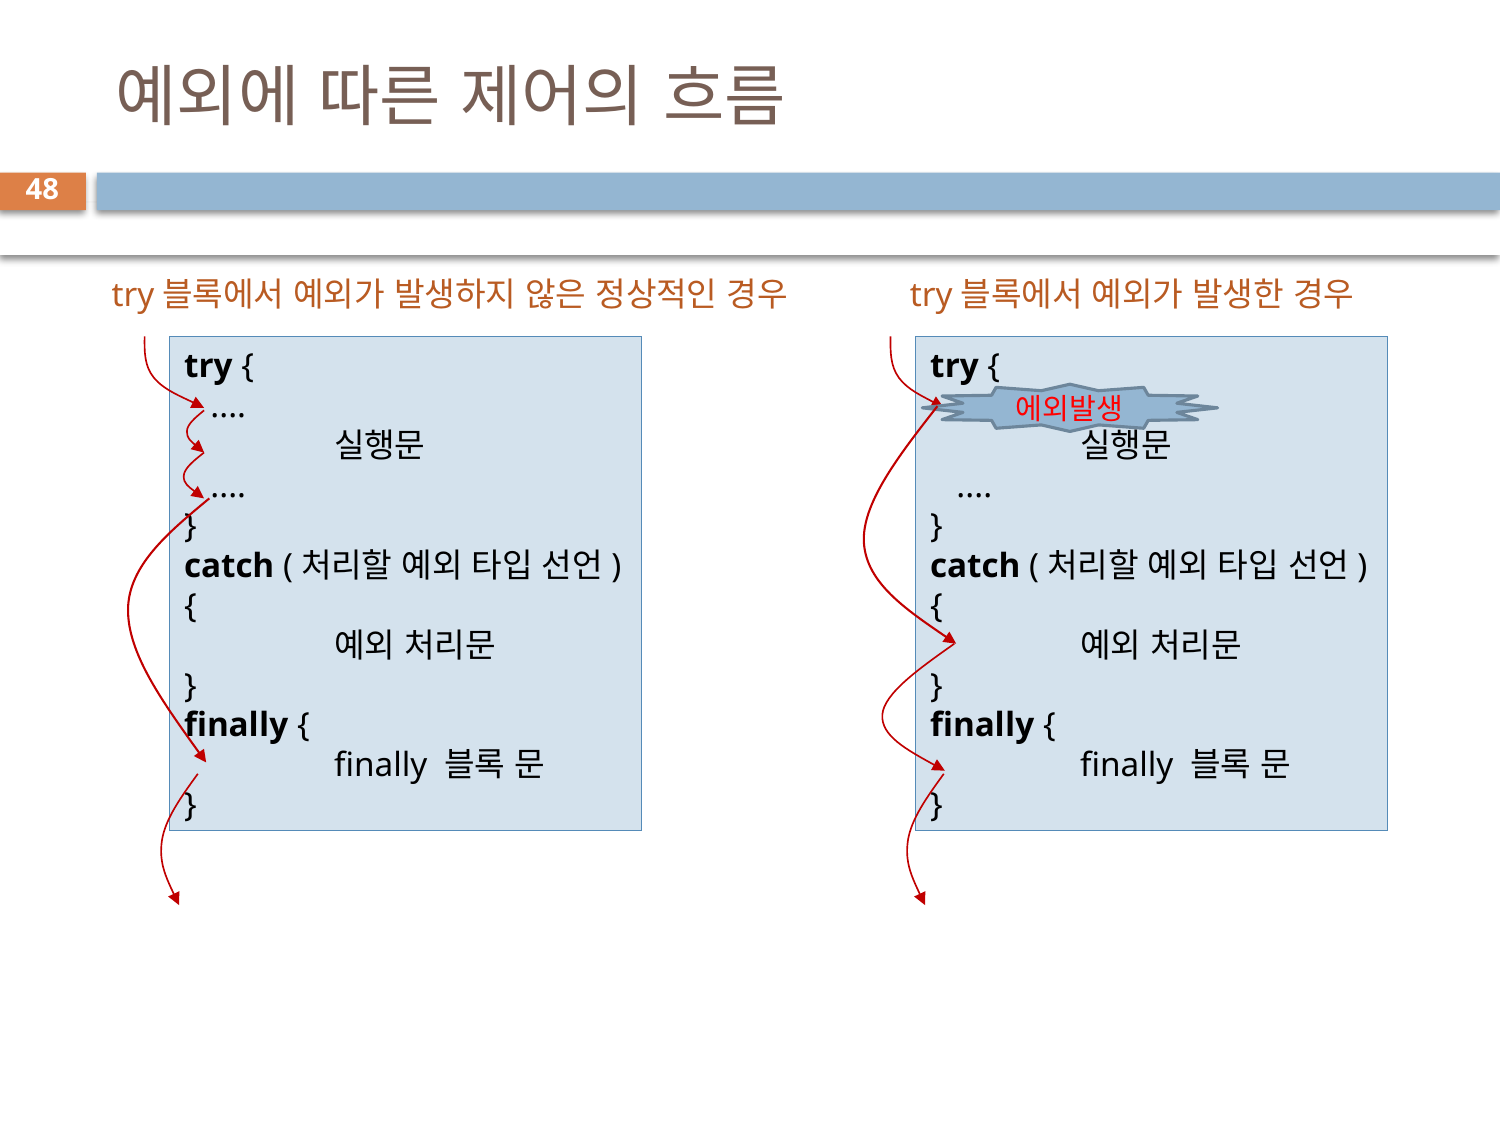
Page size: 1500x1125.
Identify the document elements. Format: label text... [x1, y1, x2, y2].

text_box [143, 336, 205, 408]
text_box try { .... 실행문 .... } catch (처리할 예외 타입 선언) { 예외 처리문 } finally { finally 블록 문 } [169, 336, 642, 831]
text_box [862, 405, 957, 644]
text_box try블록에서 예외가 발생한 경우 [895, 266, 1370, 321]
title 예외에 따른 제어의 흐름 [100, 37, 1438, 149]
text_box [126, 497, 211, 763]
text_box 에외발생 [920, 382, 1220, 433]
text_box [160, 773, 199, 906]
text_box try { .... 실행문 .... } catch (처리할 예외 타입 선언) { 예외 처리문 } finally { finally 블록 문 } [915, 336, 1388, 831]
text_box [182, 451, 205, 499]
text_box [906, 773, 945, 906]
text_box [881, 644, 955, 771]
text_box try블록에서 예외가 발생하지 않은 정상적인 경우 [96, 266, 804, 321]
text_box [889, 336, 942, 405]
slide_number 48 [0, 170, 87, 211]
text_box [186, 409, 205, 453]
